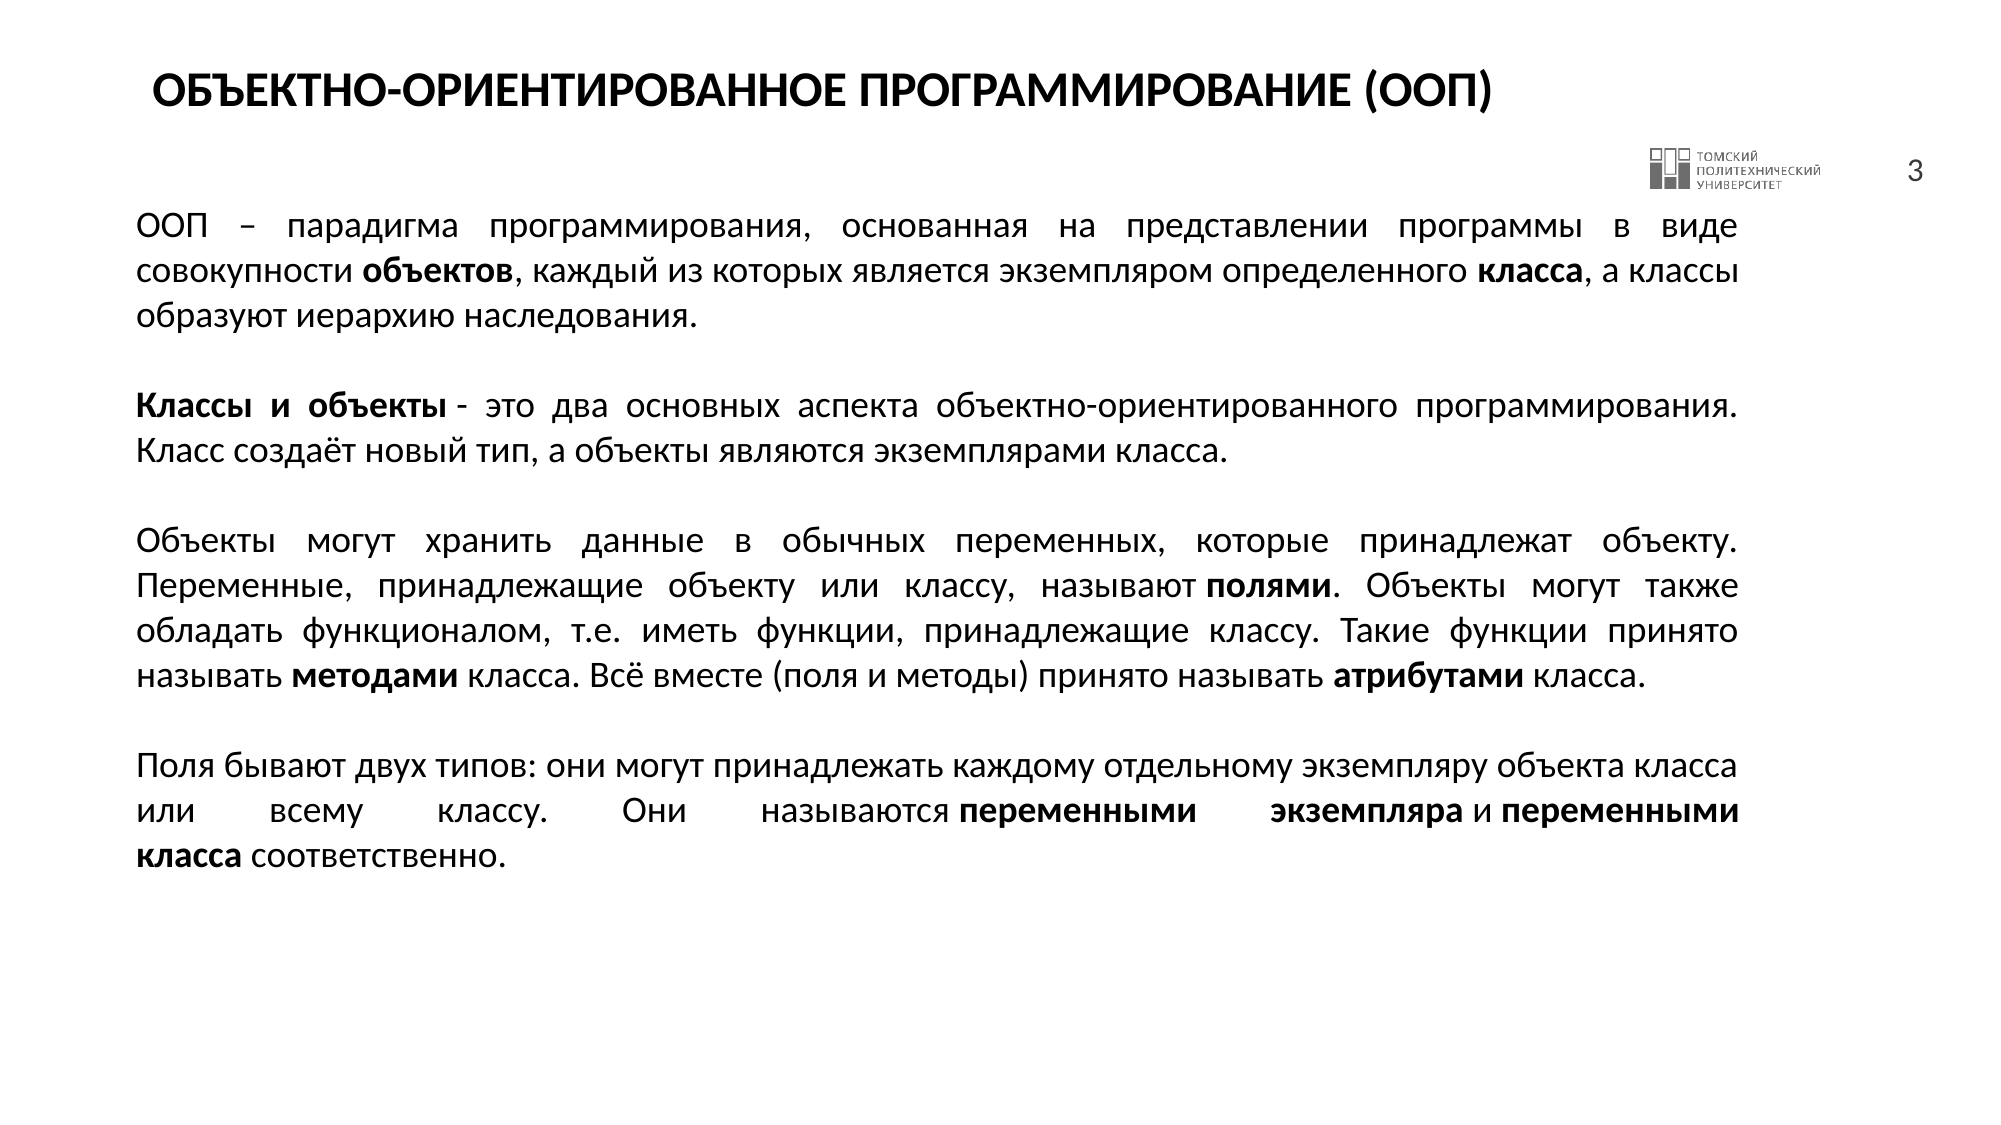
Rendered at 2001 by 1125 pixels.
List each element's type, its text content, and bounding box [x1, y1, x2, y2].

text_box ООП – парадигма программирования, основанная на представлении программы в виде совокупности объектов, каждый из которых является экземпляром определенного класса, а классы образуют иерархию наследования. Классы и объекты - это два основных аспекта объектно-ориентированного программирования. Класс создаёт новый тип, а объекты являются экземплярами класса. Объекты могут хранить данные в обычных переменных, которые принадлежат объекту. Переменные, принадлежащие объекту или классу, называют полями. Объекты могут также обладать функционалом, т.е. иметь функции, принадлежащие классу. Такие функции принято называть методами класса. Всё вместе (поля и методы) принято называть атрибутами класса. Поля бывают двух типов: они могут принадлежать каждому отдельному экземпляру объекта класса или всему классу. Они называются переменными экземпляра и переменными класса соответственно. [121, 192, 1755, 883]
title ОБЪЕКТНО-ОРИЕНТИРОВАННОЕ ПРОГРАММИРОВАНИЕ (ООП) [137, 24, 1755, 156]
picture [1650, 148, 1820, 189]
